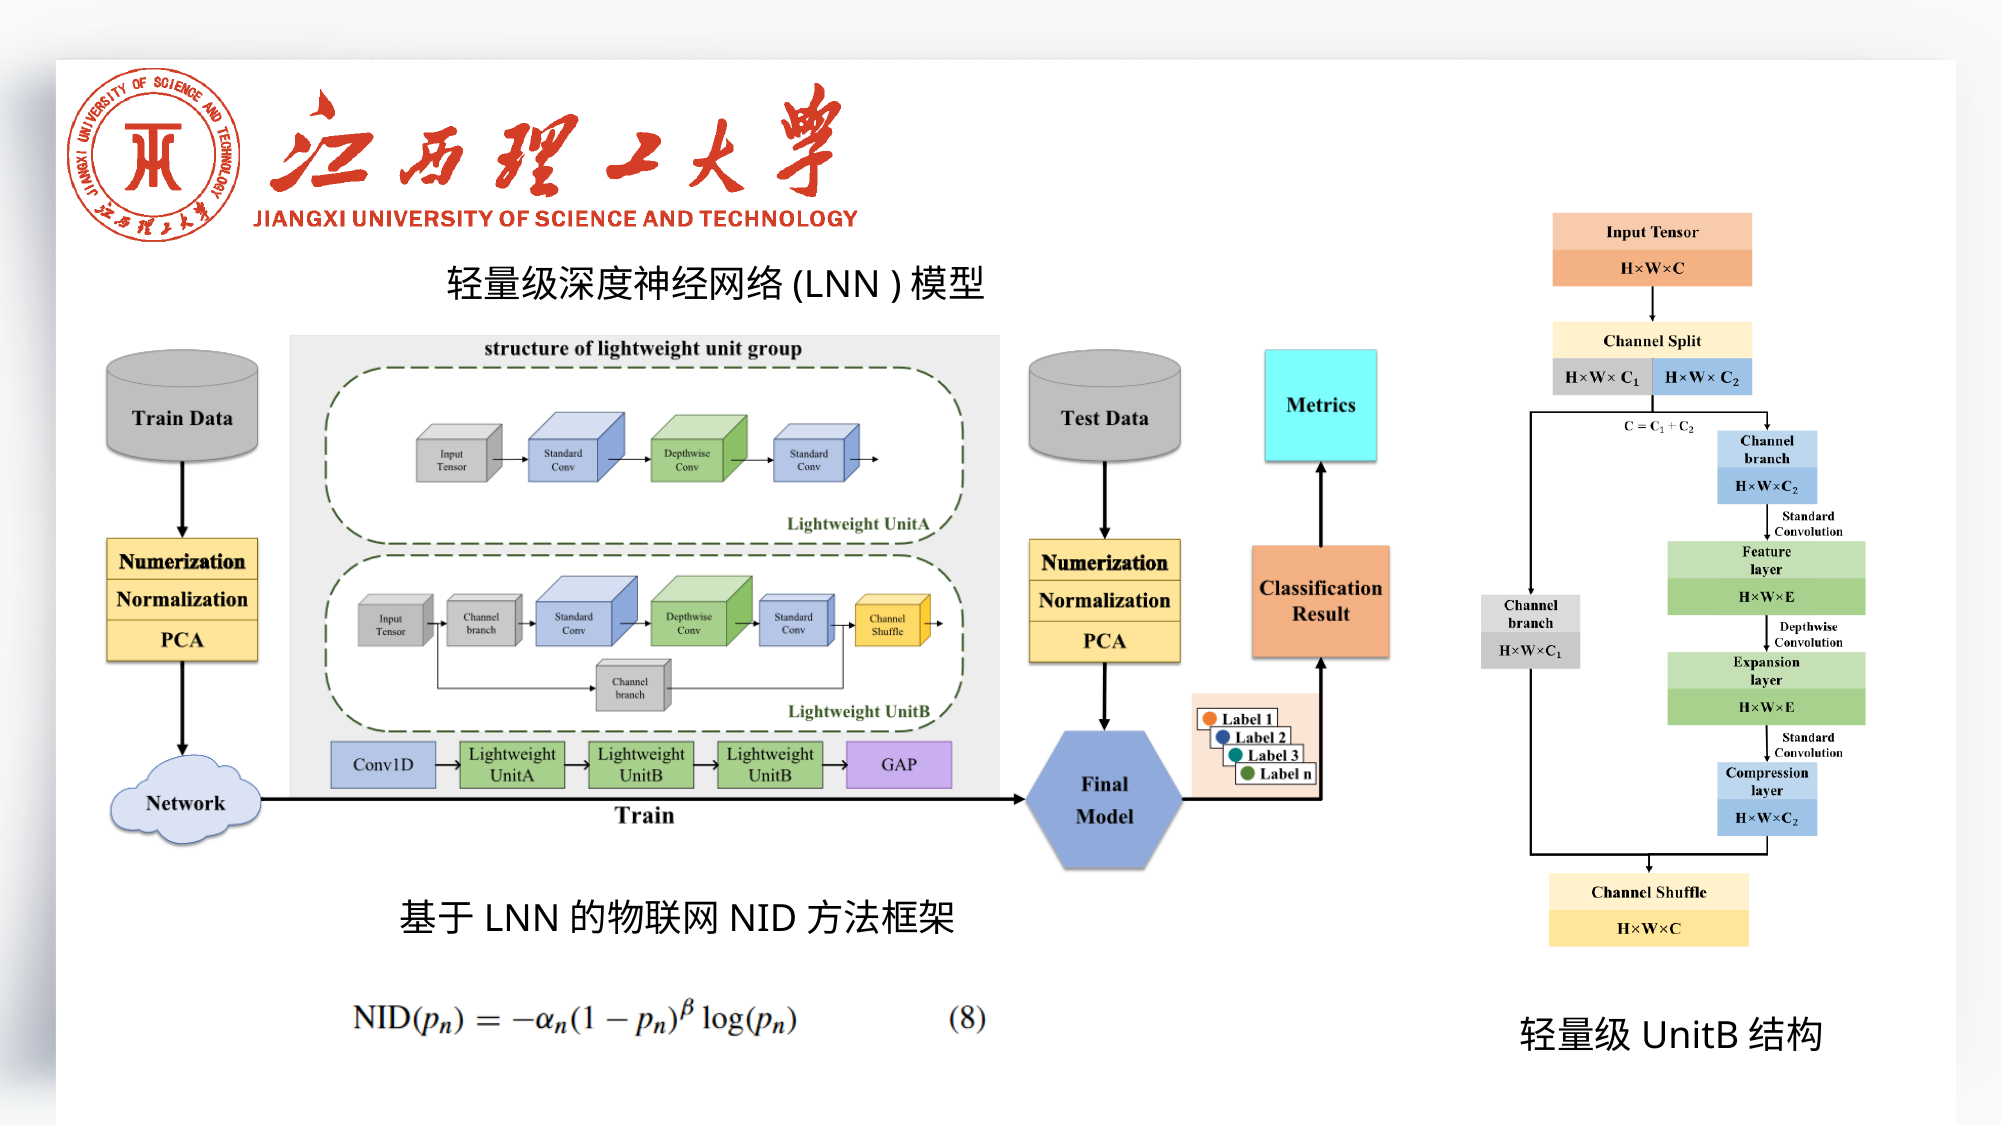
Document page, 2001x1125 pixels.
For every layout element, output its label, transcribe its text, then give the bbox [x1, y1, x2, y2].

text_box 轻量级UnitB结构 [1607, 1003, 1849, 1063]
text_box 卷积层共4个Filter，每个Filter包含了3个Kernel，每个Kernel的大小为3×3。因此卷积层的参数数量可以用如下公式来计算：N_std = 4 × 3 × 3 × 3 = 108 [1607, 59, 1957, 1125]
picture [0, 0, 2000, 1125]
text_box 卷积层共4个Filter，每个Filter包含了3个Kernel，每个Kernel的大小为3×3。因此卷积层的参数数量可以用如下公式来计算：N_std = 4 × 3 × 3 × 3 = 108 [55, 265, 356, 1125]
